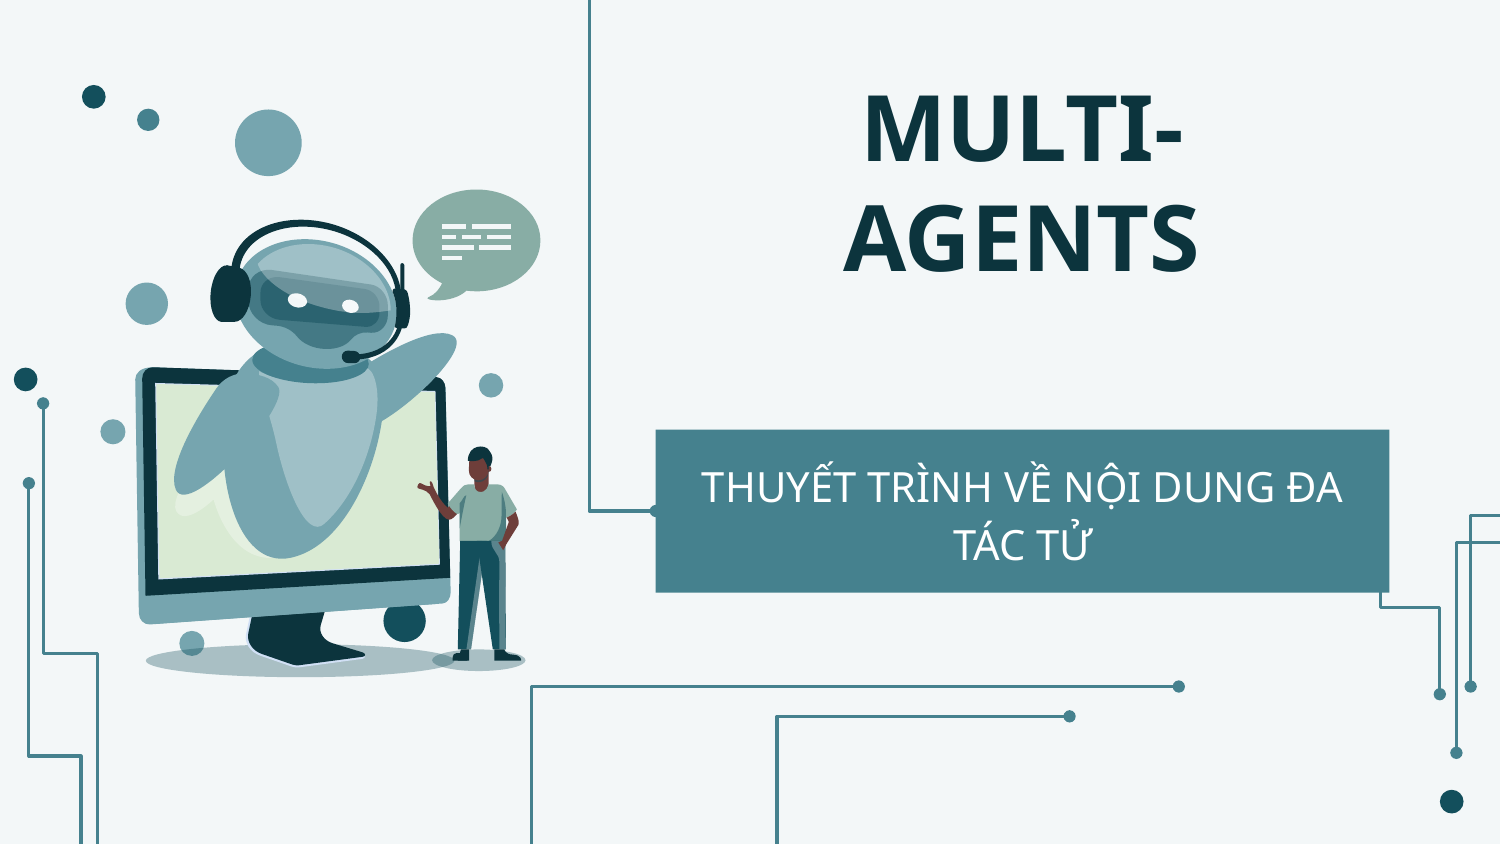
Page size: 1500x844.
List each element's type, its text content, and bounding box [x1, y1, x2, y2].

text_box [545, 175, 925, 243]
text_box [81, 84, 541, 678]
title MULTI-AGENTS [675, 164, 1369, 306]
subtitle THUYẾT TRÌNH VỀ NỘI DUNG ĐA TÁC TỬ [655, 429, 1390, 593]
